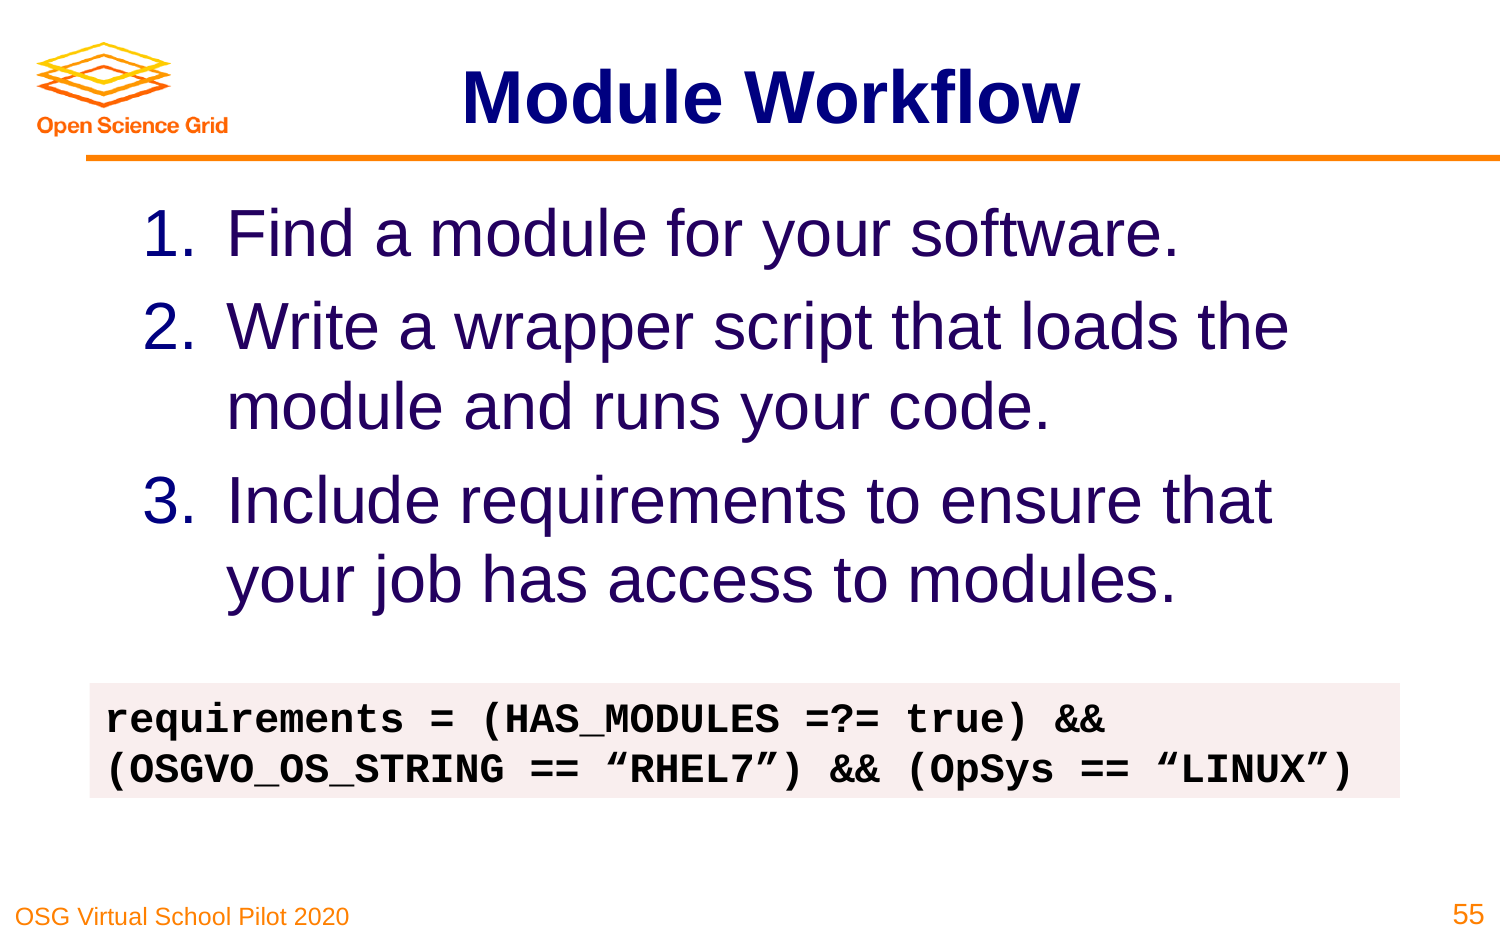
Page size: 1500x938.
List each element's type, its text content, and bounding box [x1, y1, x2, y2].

slide_number 55 [1430, 874, 1500, 938]
text_box requirements = (HAS_MODULES =?= true) && (OSGVO_OS_STRING == “RHEL7”) && (OpSys == “LINUX”) [89, 683, 1400, 798]
picture [17, 23, 201, 151]
list Find a module for your software. Write a wrapper script that loads the module and runs your code. Include requirements to ensure that your job has access to modules. [127, 182, 1403, 823]
title Module Workflow [201, 15, 1342, 172]
